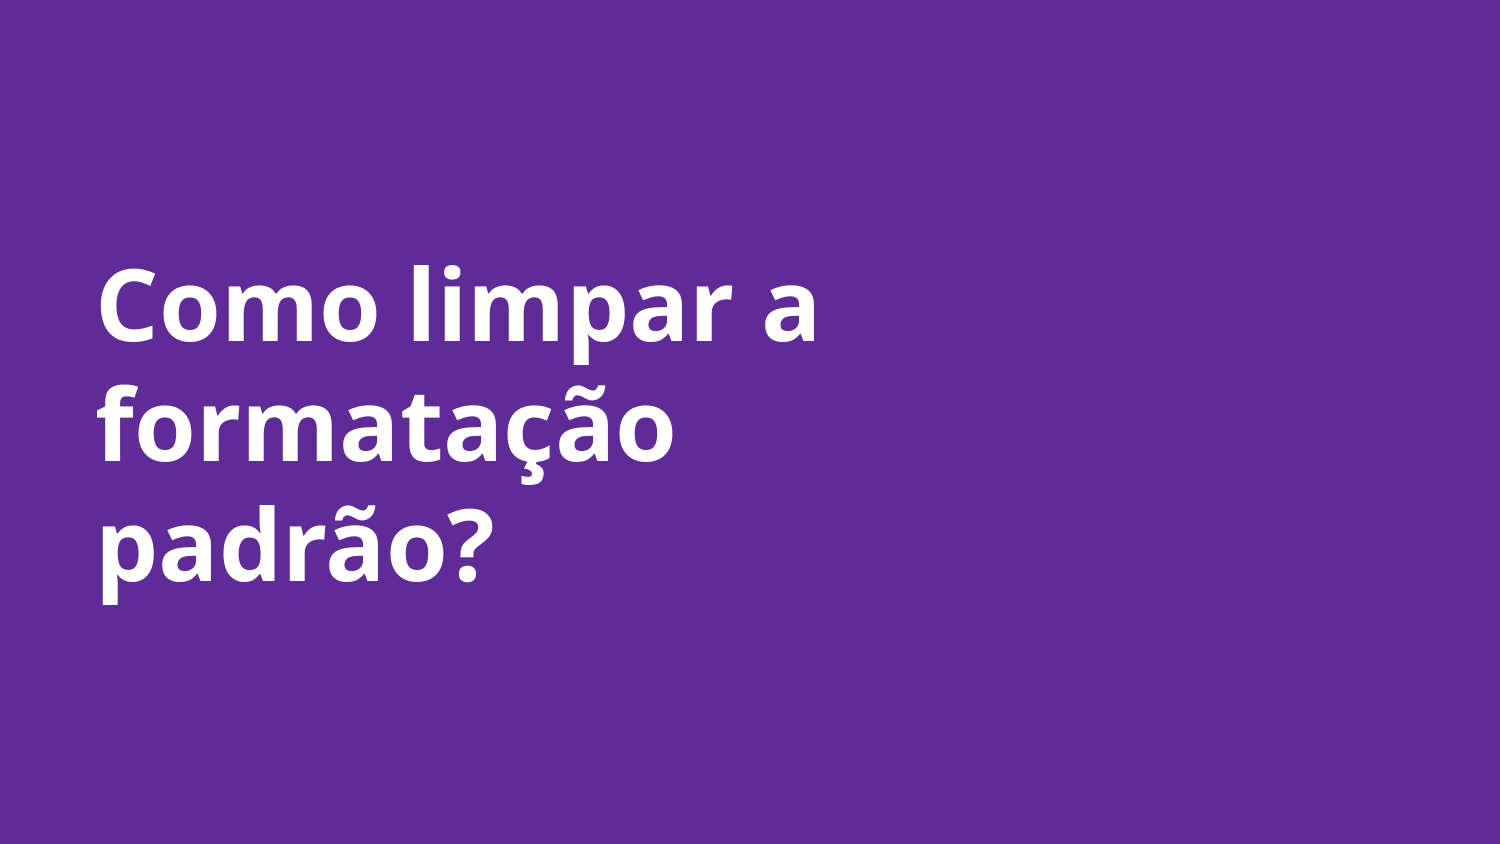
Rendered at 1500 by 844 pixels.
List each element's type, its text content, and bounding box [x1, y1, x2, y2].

title Como limpar a formatação padrão? [80, 86, 1000, 758]
